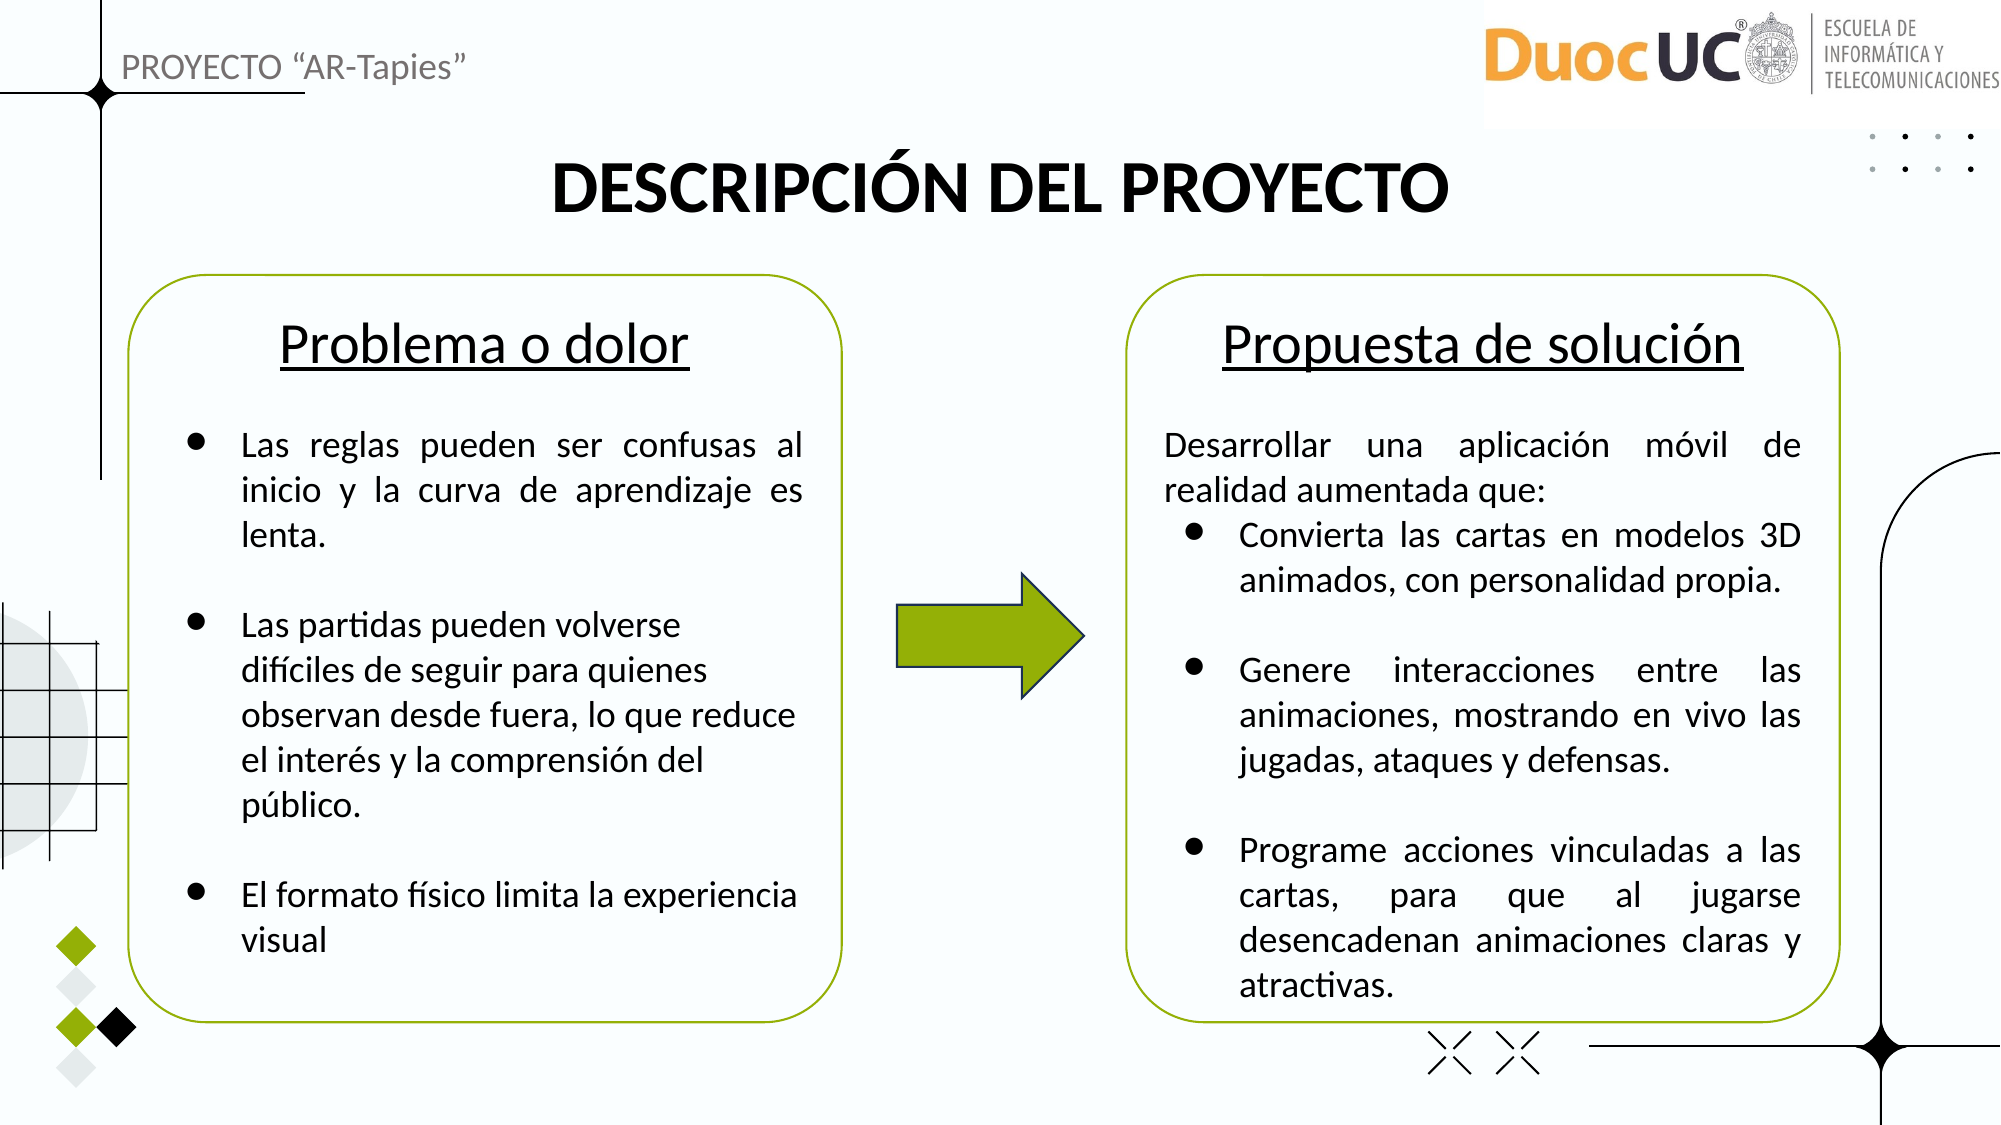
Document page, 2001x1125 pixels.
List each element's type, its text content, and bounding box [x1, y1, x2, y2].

text_box Problema o dolor Las reglas pueden ser confusas al inicio y la curva de aprendizaje es lenta. Las partidas pueden volverse difíciles de seguir para quienes observan desde fuera, lo que reduce el interés y la comprensión del público. El formato físico limita la experiencia visual [128, 274, 842, 1023]
text_box PROYECTO “AR-Tapies” [106, 34, 1479, 95]
picture [1484, 0, 2000, 130]
text_box Propuesta de solución Desarrollar una aplicación móvil de realidad aumentada que: Convierta las cartas en modelos 3D animados, con personalidad propia. Genere interacciones entre las animaciones, mostrando en vivo las jugadas, ataques y defensas. Programe acciones vinculadas a las cartas, para que al jugarse desencadenan animaciones claras y atractivas. [1126, 274, 1840, 1023]
title DESCRIPCIÓN DEL PROYECTO [157, 117, 1844, 244]
text_box [896, 573, 1085, 698]
